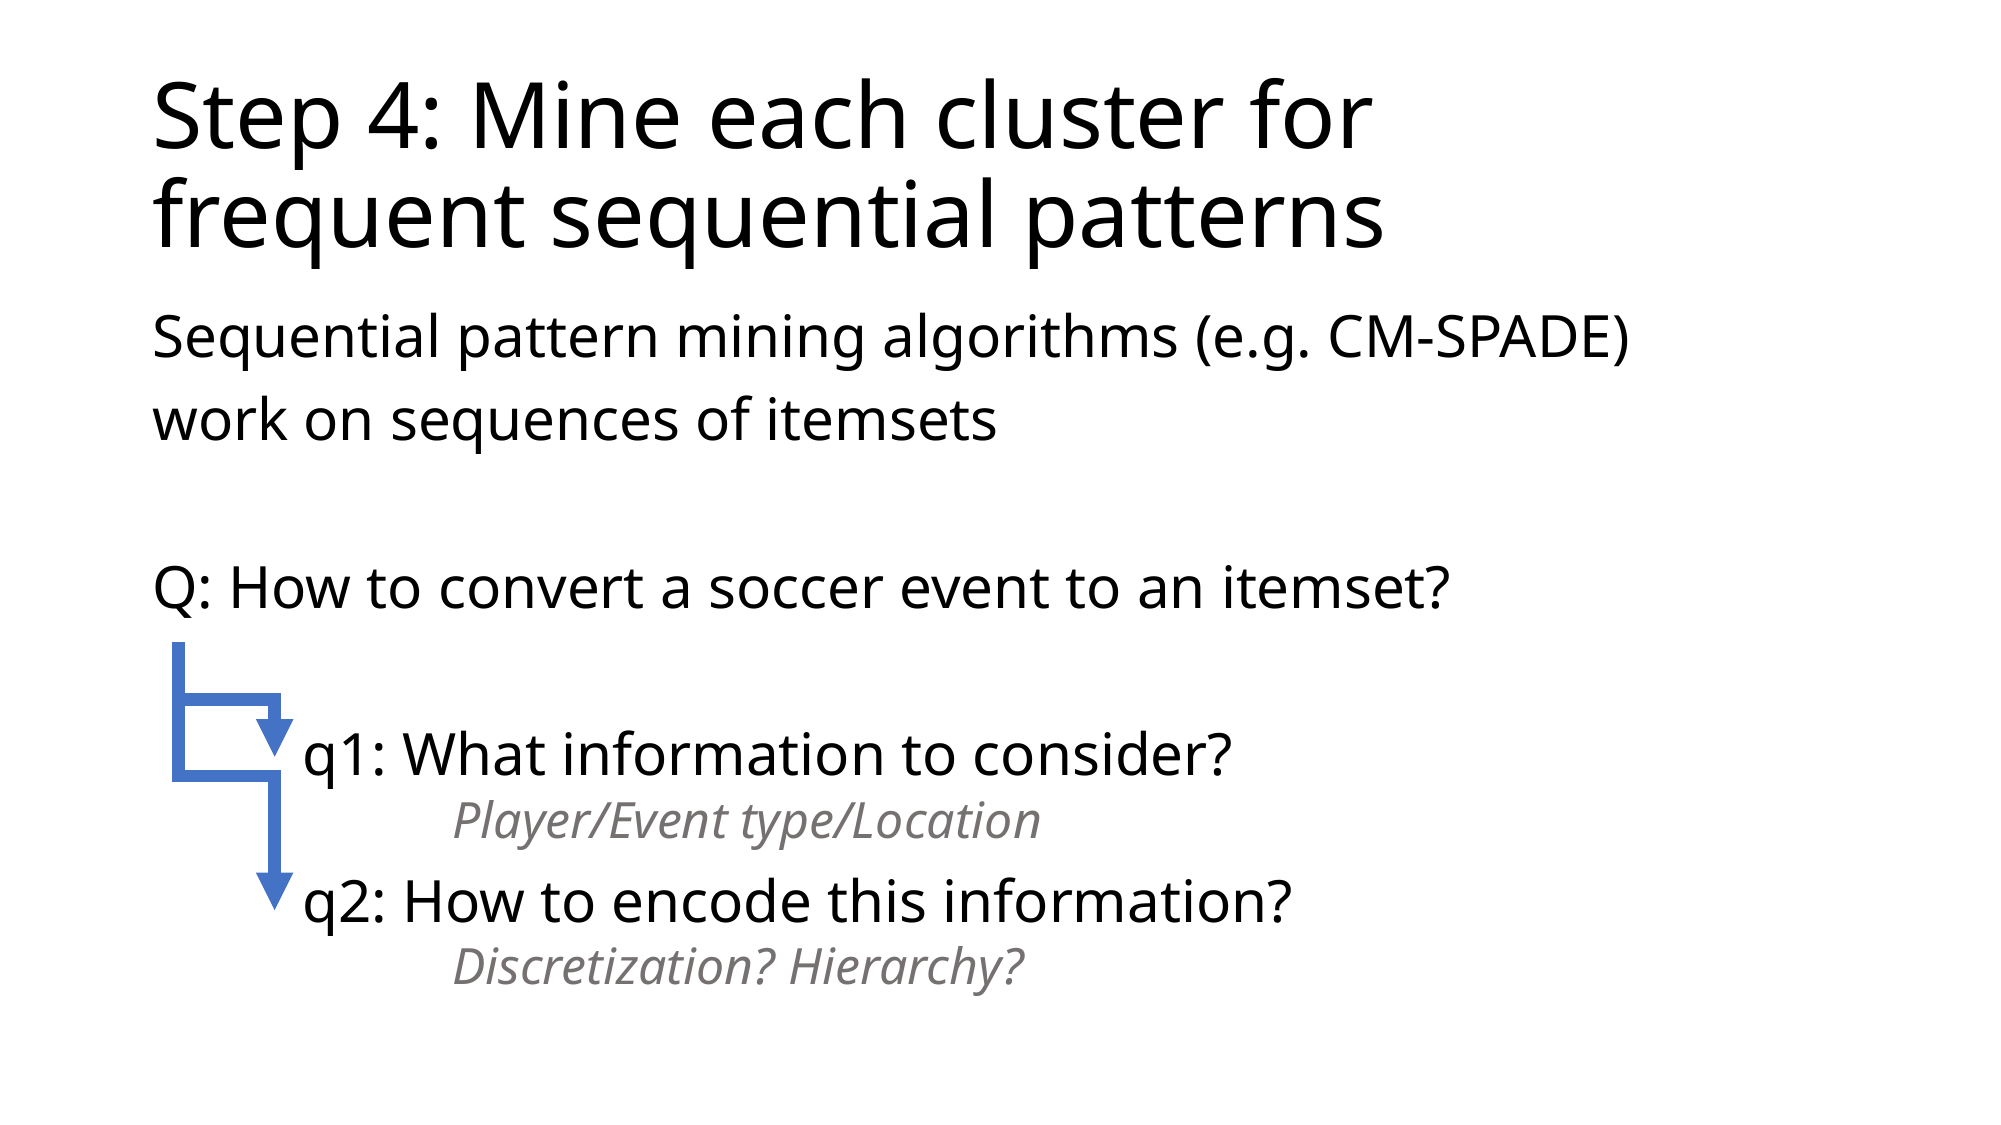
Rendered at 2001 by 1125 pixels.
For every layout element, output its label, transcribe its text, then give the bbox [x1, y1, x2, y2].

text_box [169, 651, 284, 728]
list Sequential pattern mining algorithms (e.g. CM-SPADE) work on sequences of itemsets Q: How to convert a soccer event to an itemset? q1: What information to consider? Player/Event type/Location q2: How to encode this information? Discretization? Hierarchy? [137, 299, 1930, 1014]
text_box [92, 728, 361, 825]
title Step 4: Mine each cluster for frequent sequential patterns [137, 59, 1884, 278]
